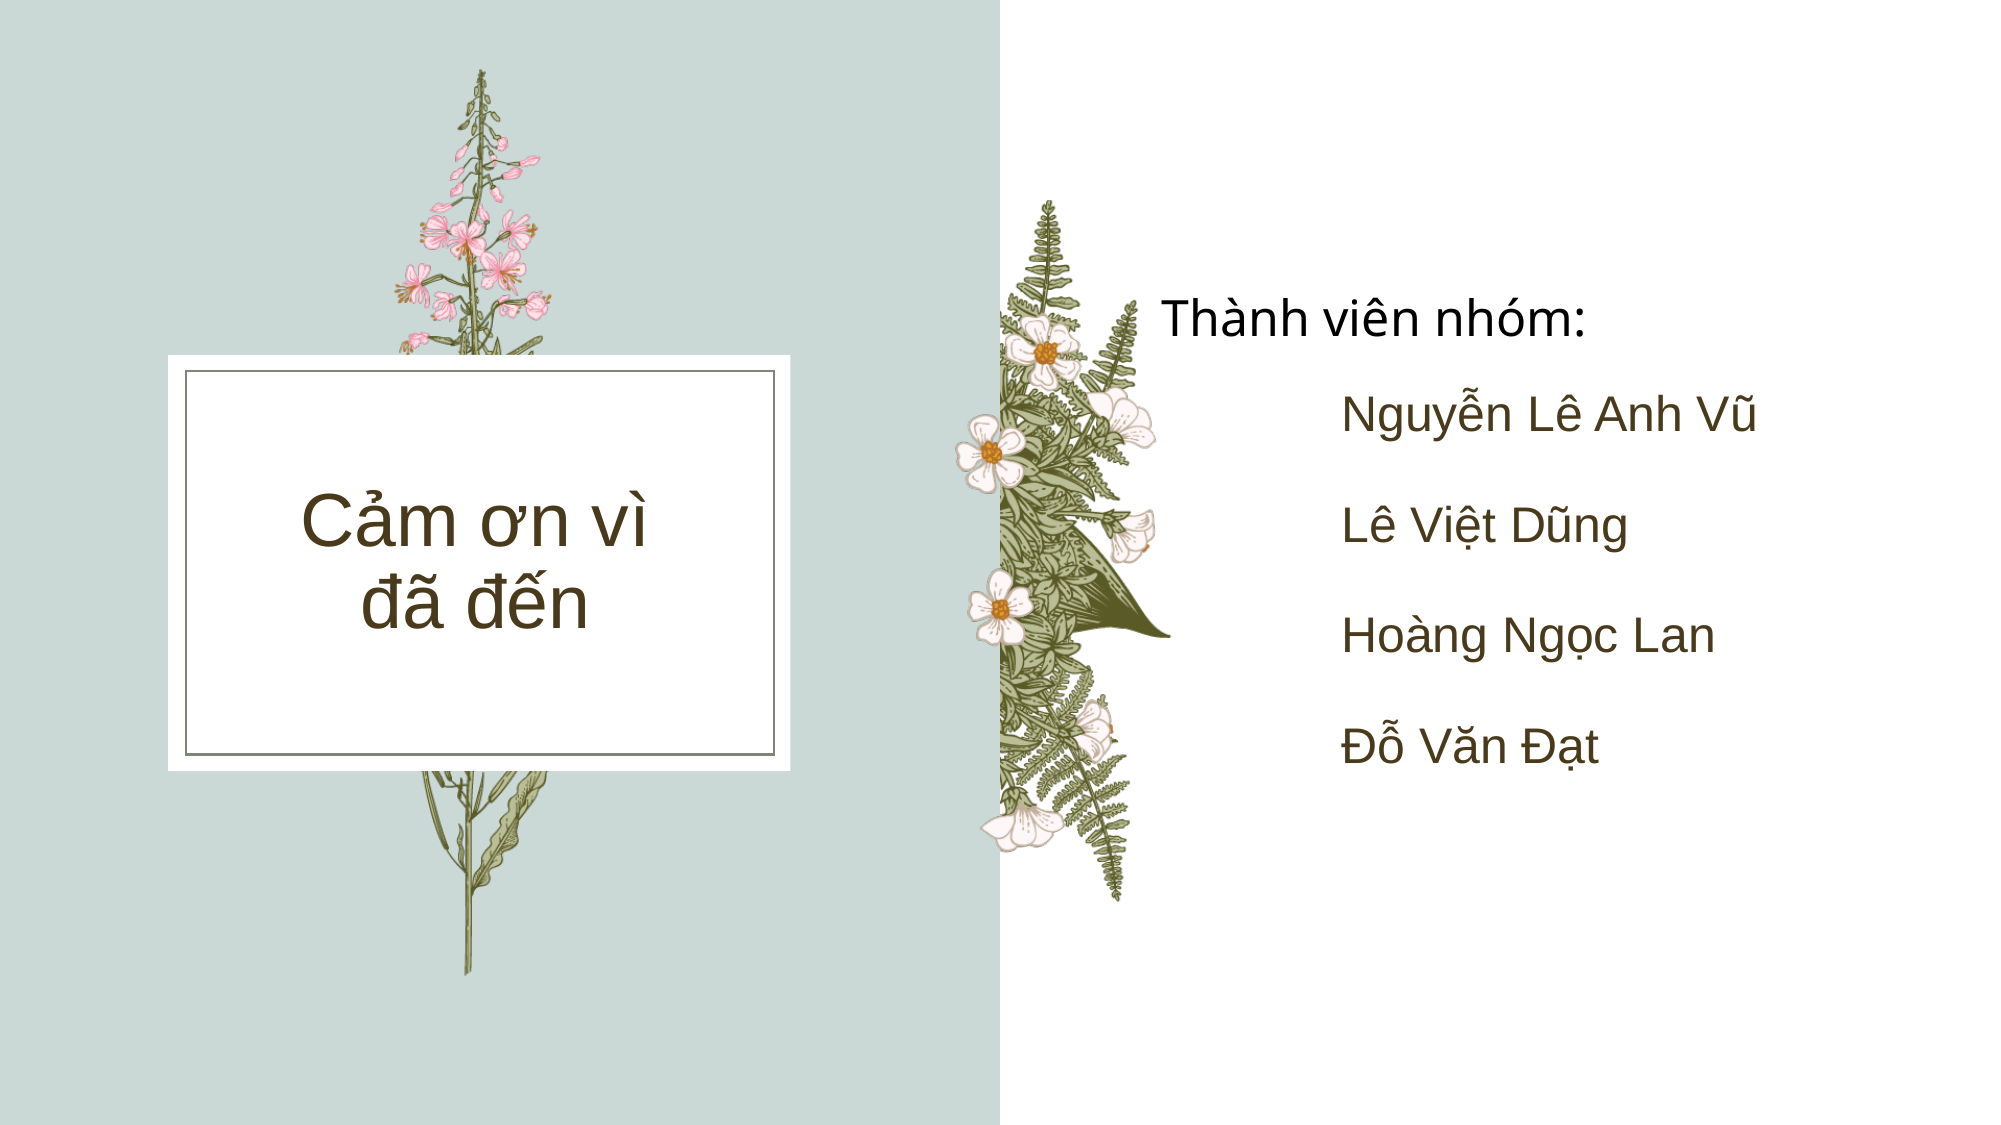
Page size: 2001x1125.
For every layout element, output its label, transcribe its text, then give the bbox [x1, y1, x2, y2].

picture [947, 190, 1186, 912]
text_box Thành viên nhóm: [1147, 279, 1640, 355]
title Cảm ơn vì đã đến [241, 473, 710, 653]
picture [380, 62, 578, 354]
picture [380, 771, 571, 987]
list Nguyễn Lê Anh Vũ Lê Việt Dũng Hoàng Ngọc Lan Đỗ Văn Đạt [1326, 329, 1819, 796]
